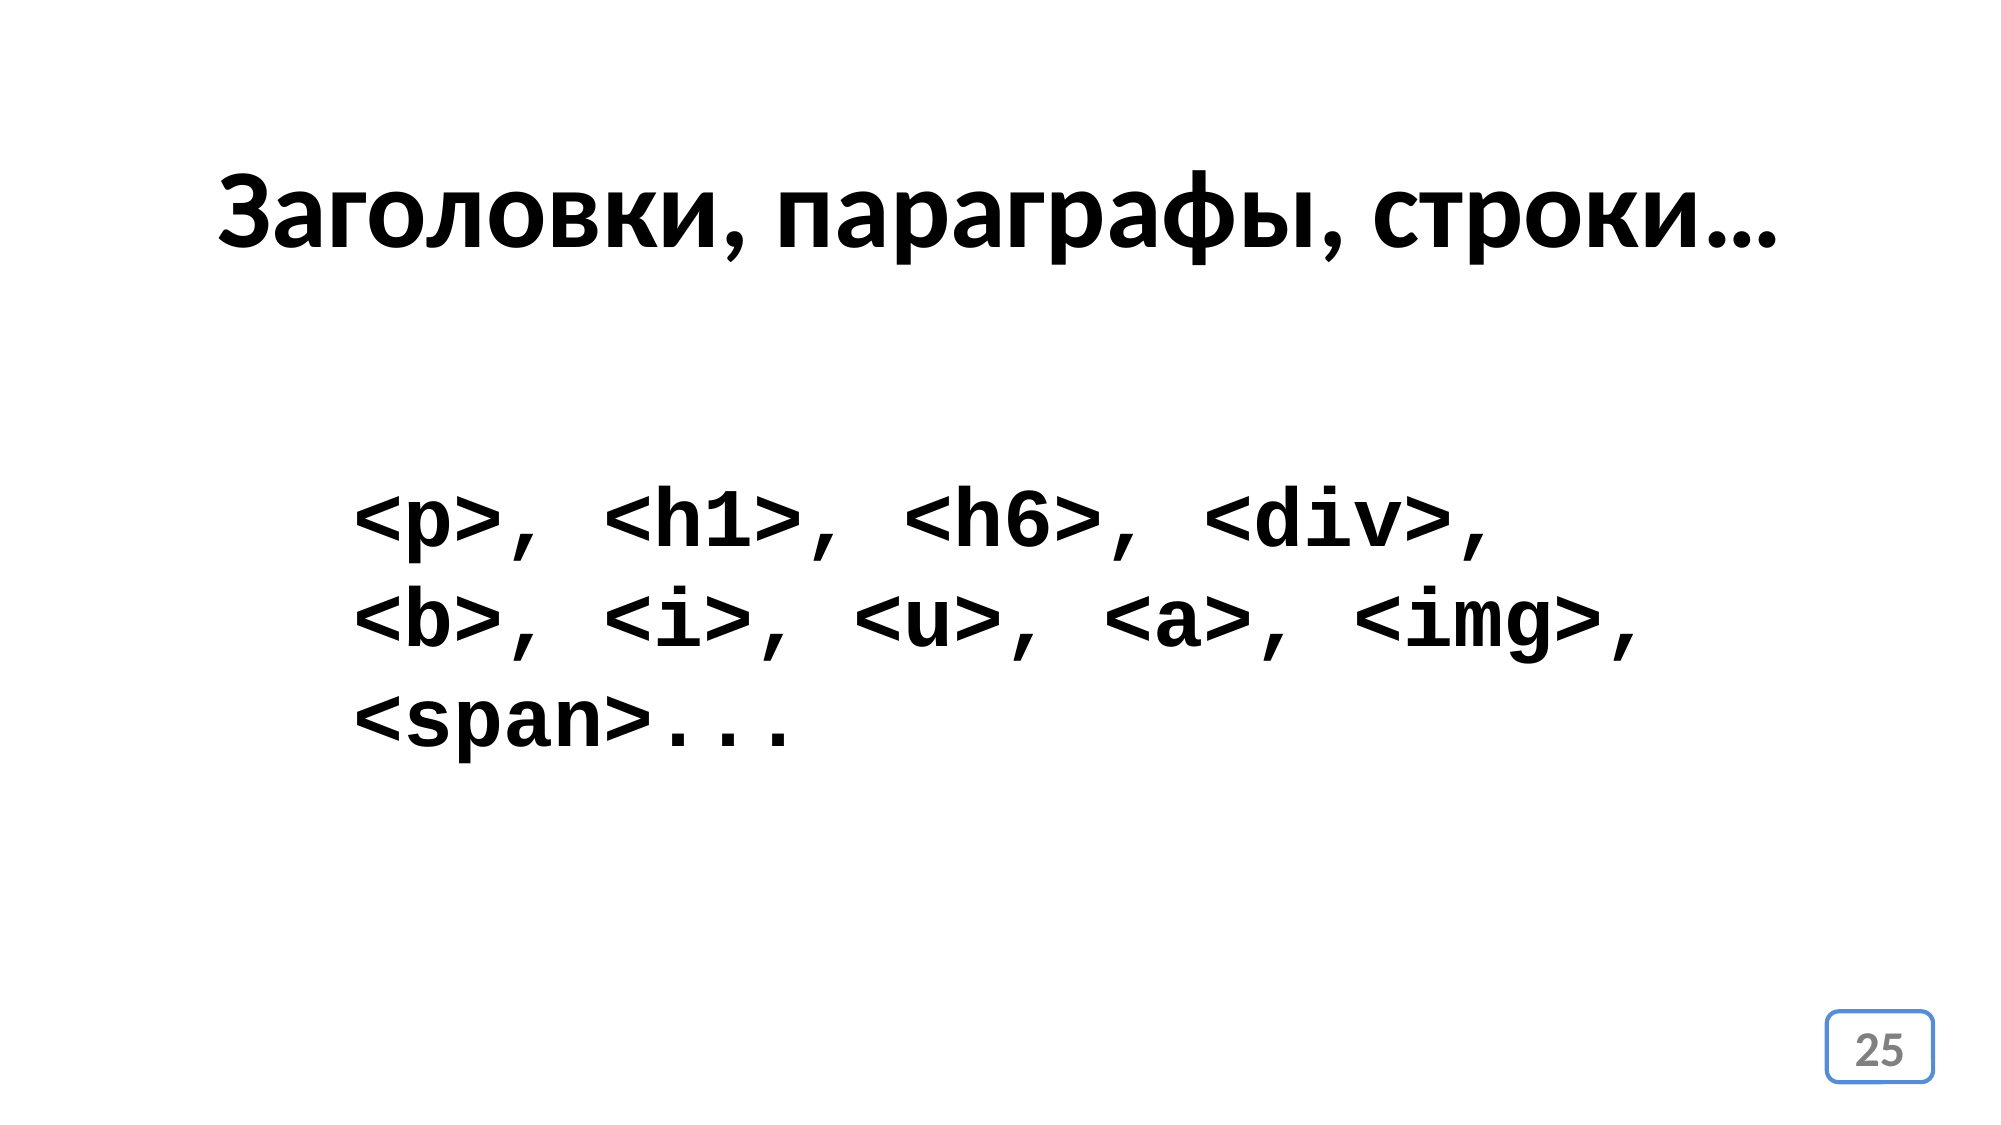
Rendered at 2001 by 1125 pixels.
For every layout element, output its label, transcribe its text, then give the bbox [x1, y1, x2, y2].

text_box <p>, <h1>, <h6>, <div>, <b>, <i>, <u>, <a>, <img>, <span>... [338, 456, 1756, 771]
text_box 25 [1824, 1009, 1936, 1085]
text_box Заголовки, параграфы, строки… [0, 127, 2000, 278]
